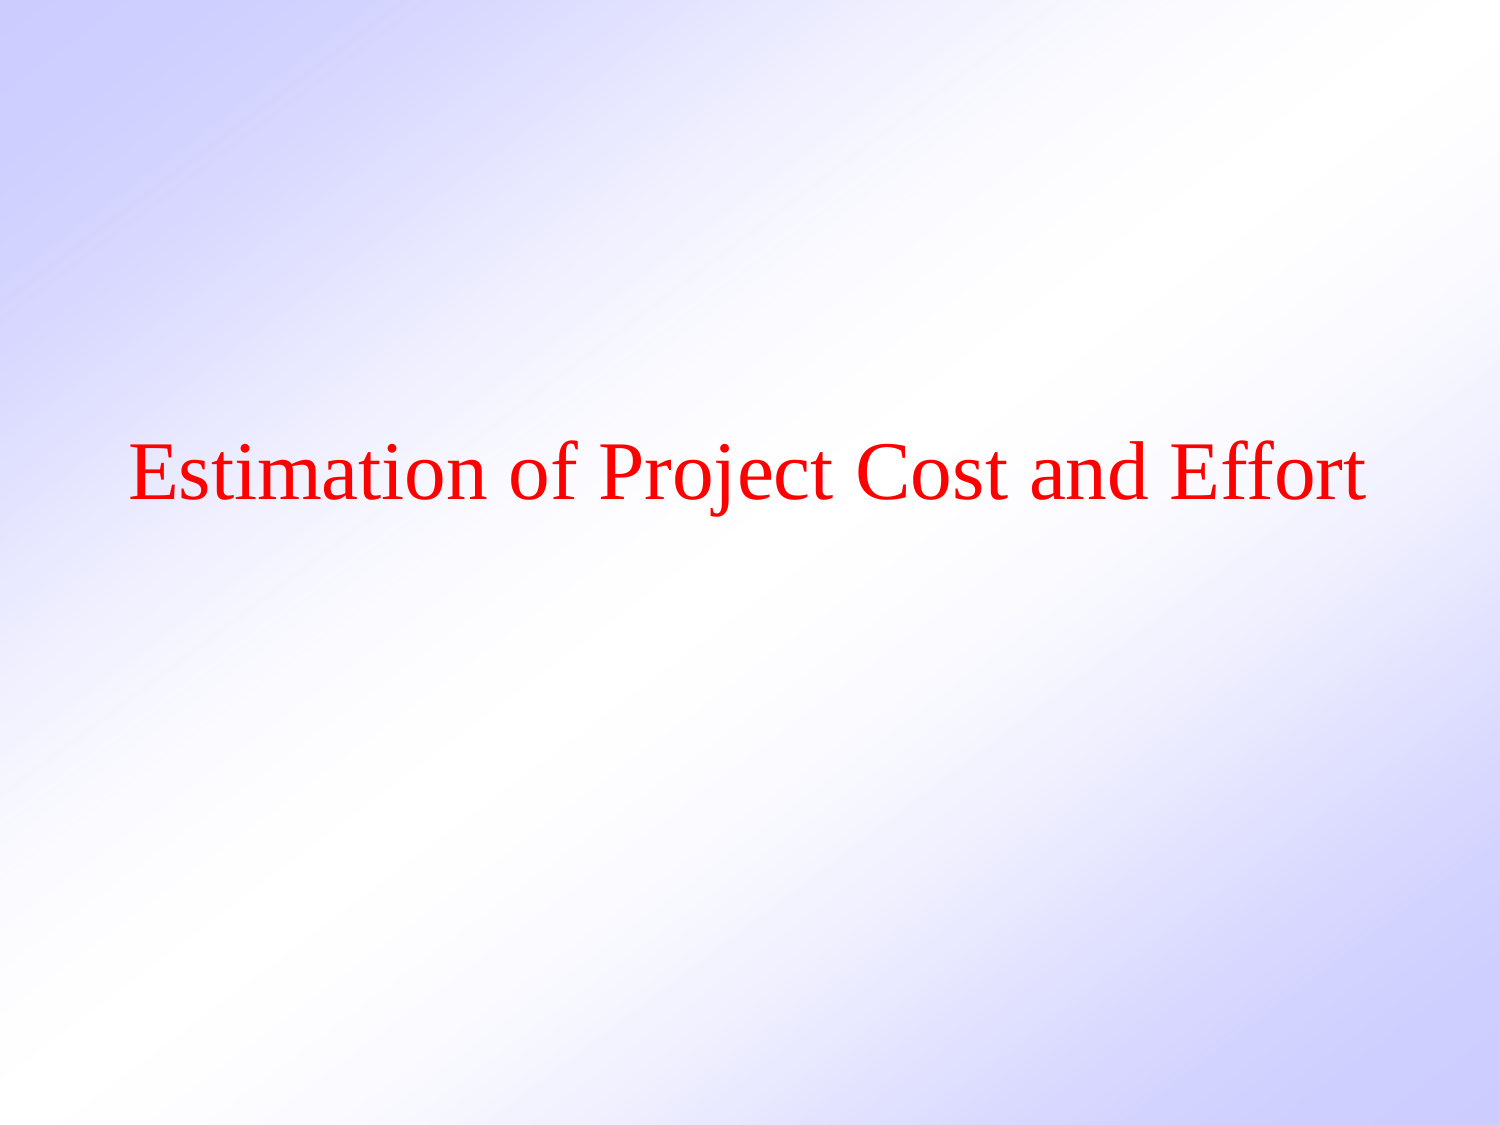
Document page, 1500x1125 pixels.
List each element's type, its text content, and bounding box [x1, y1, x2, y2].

title Estimation of Project Cost and Effort [126, 414, 1373, 604]
picture [0, 0, 1500, 1125]
